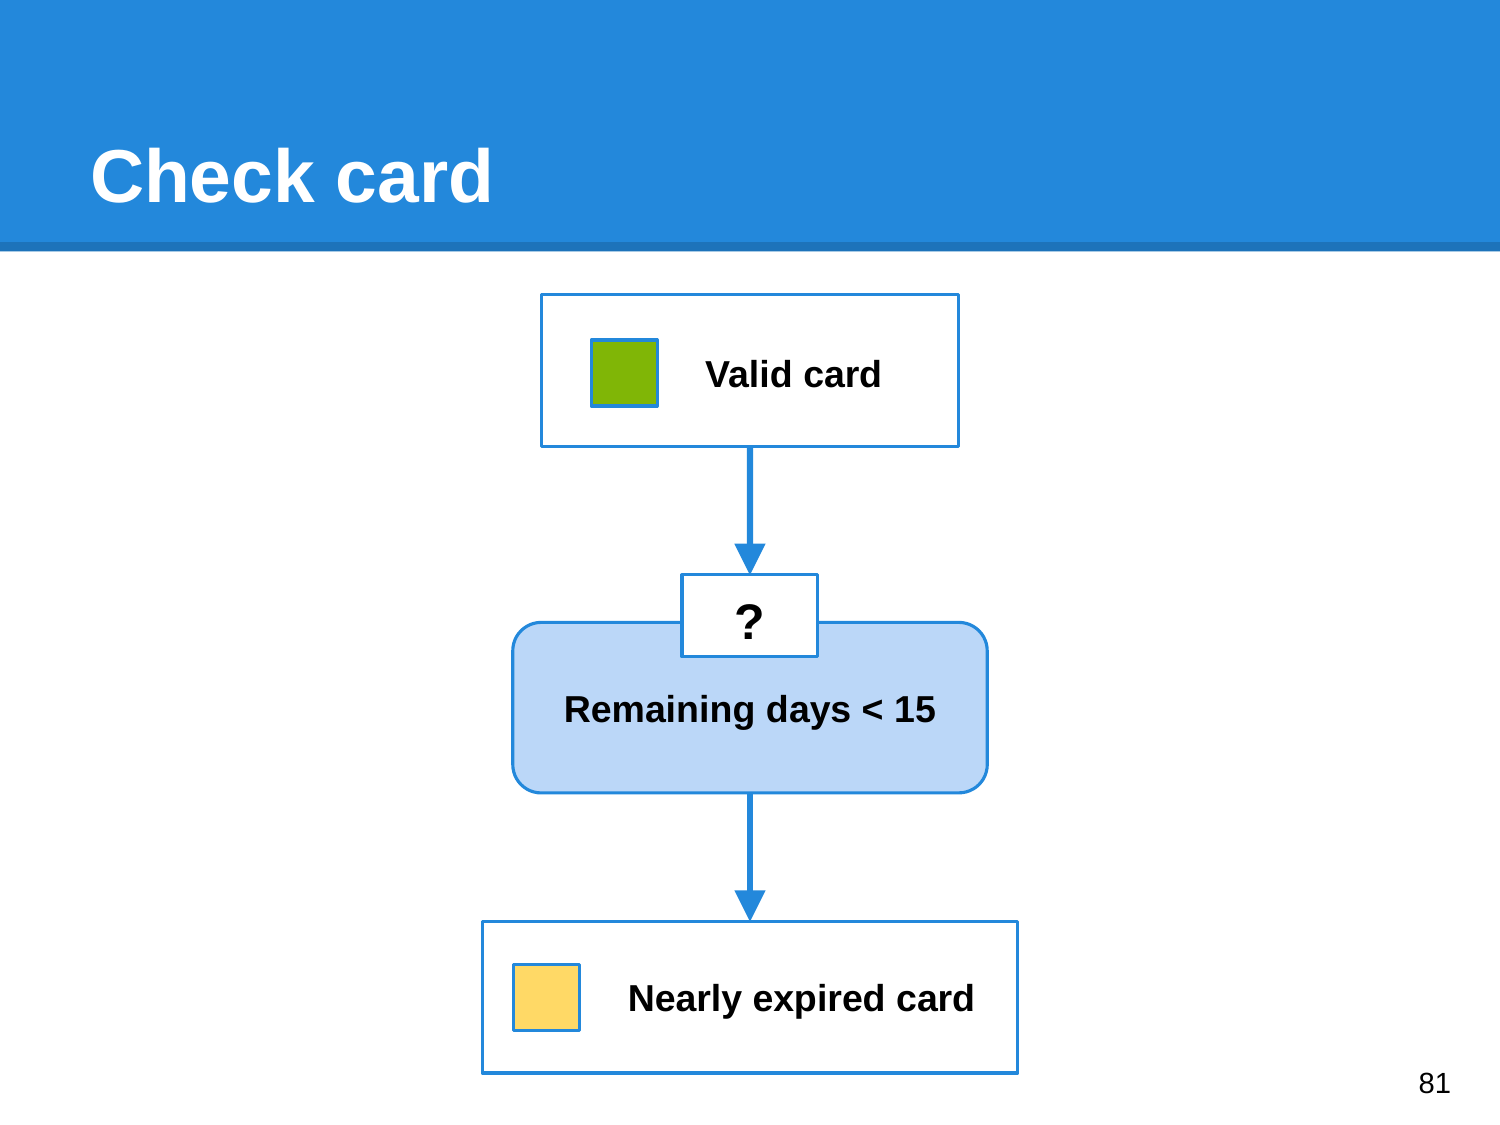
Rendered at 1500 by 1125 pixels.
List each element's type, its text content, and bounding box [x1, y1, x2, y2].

title Check card [75, 45, 1425, 233]
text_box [541, 294, 959, 447]
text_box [512, 574, 988, 794]
slide_number 81 [1403, 1038, 1494, 1125]
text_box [481, 921, 1019, 1074]
